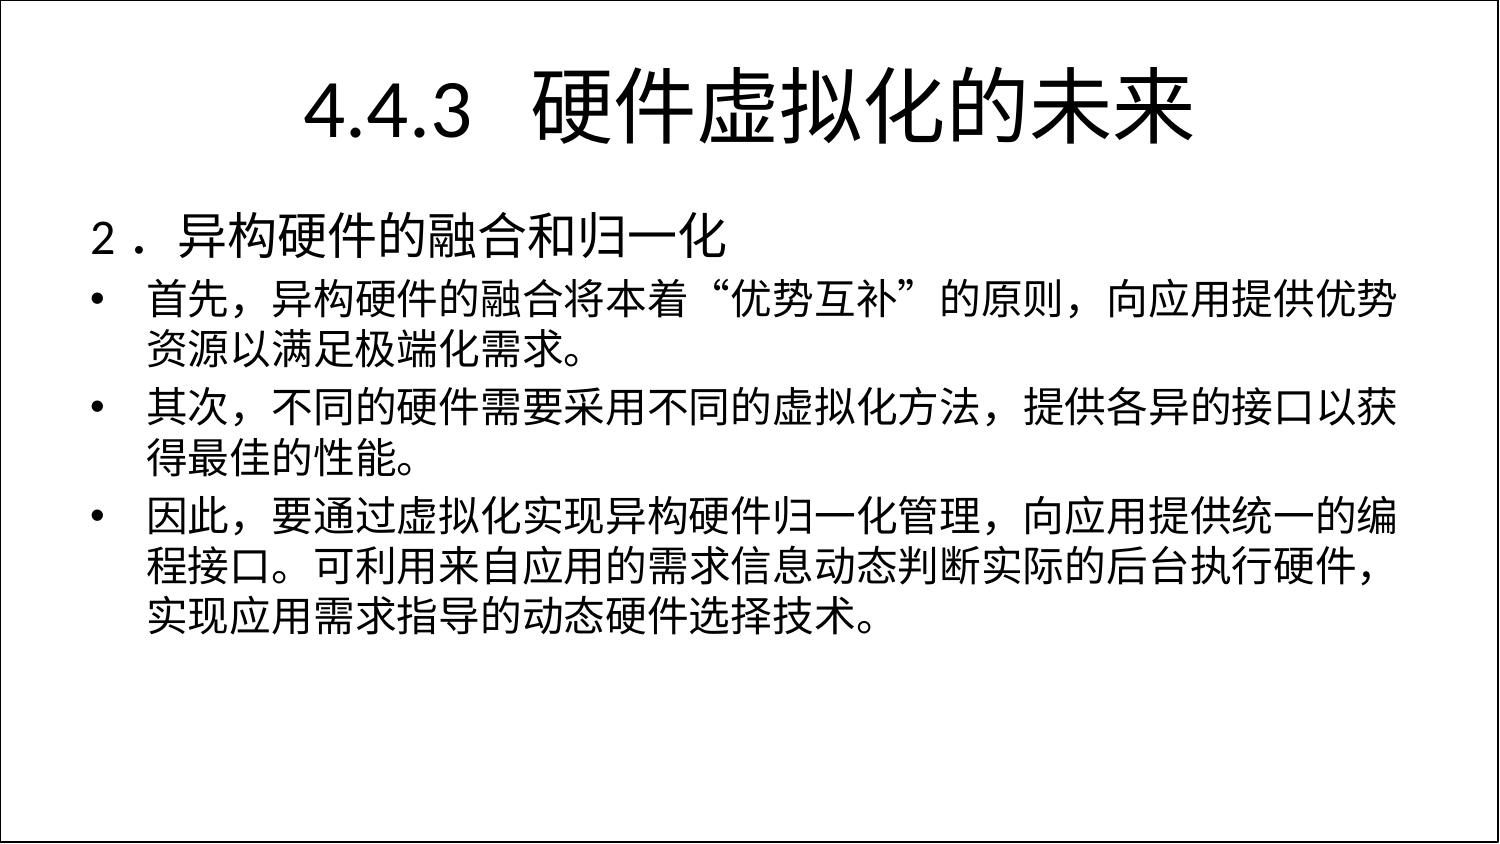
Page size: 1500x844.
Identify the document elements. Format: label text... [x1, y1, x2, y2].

list 2．异构硬件的融合和归一化 首先，异构硬件的融合将本着“优势互补”的原则，向应用提供优势资源以满足极端化需求。 其次，不同的硬件需要采用不同的虚拟化方法，提供各异的接口以获得最佳的性能。 因此，要通过虚拟化实现异构硬件归一化管理，向应用提供统一的编程接口。可利用来自应用的需求信息动态判断实际的后台执行硬件，实现应用需求指导的动态硬件选择技术。 [75, 196, 1425, 563]
text_box [75, 563, 1447, 789]
title 4.4.3 硬件虚拟化的未来 [75, 33, 1425, 175]
